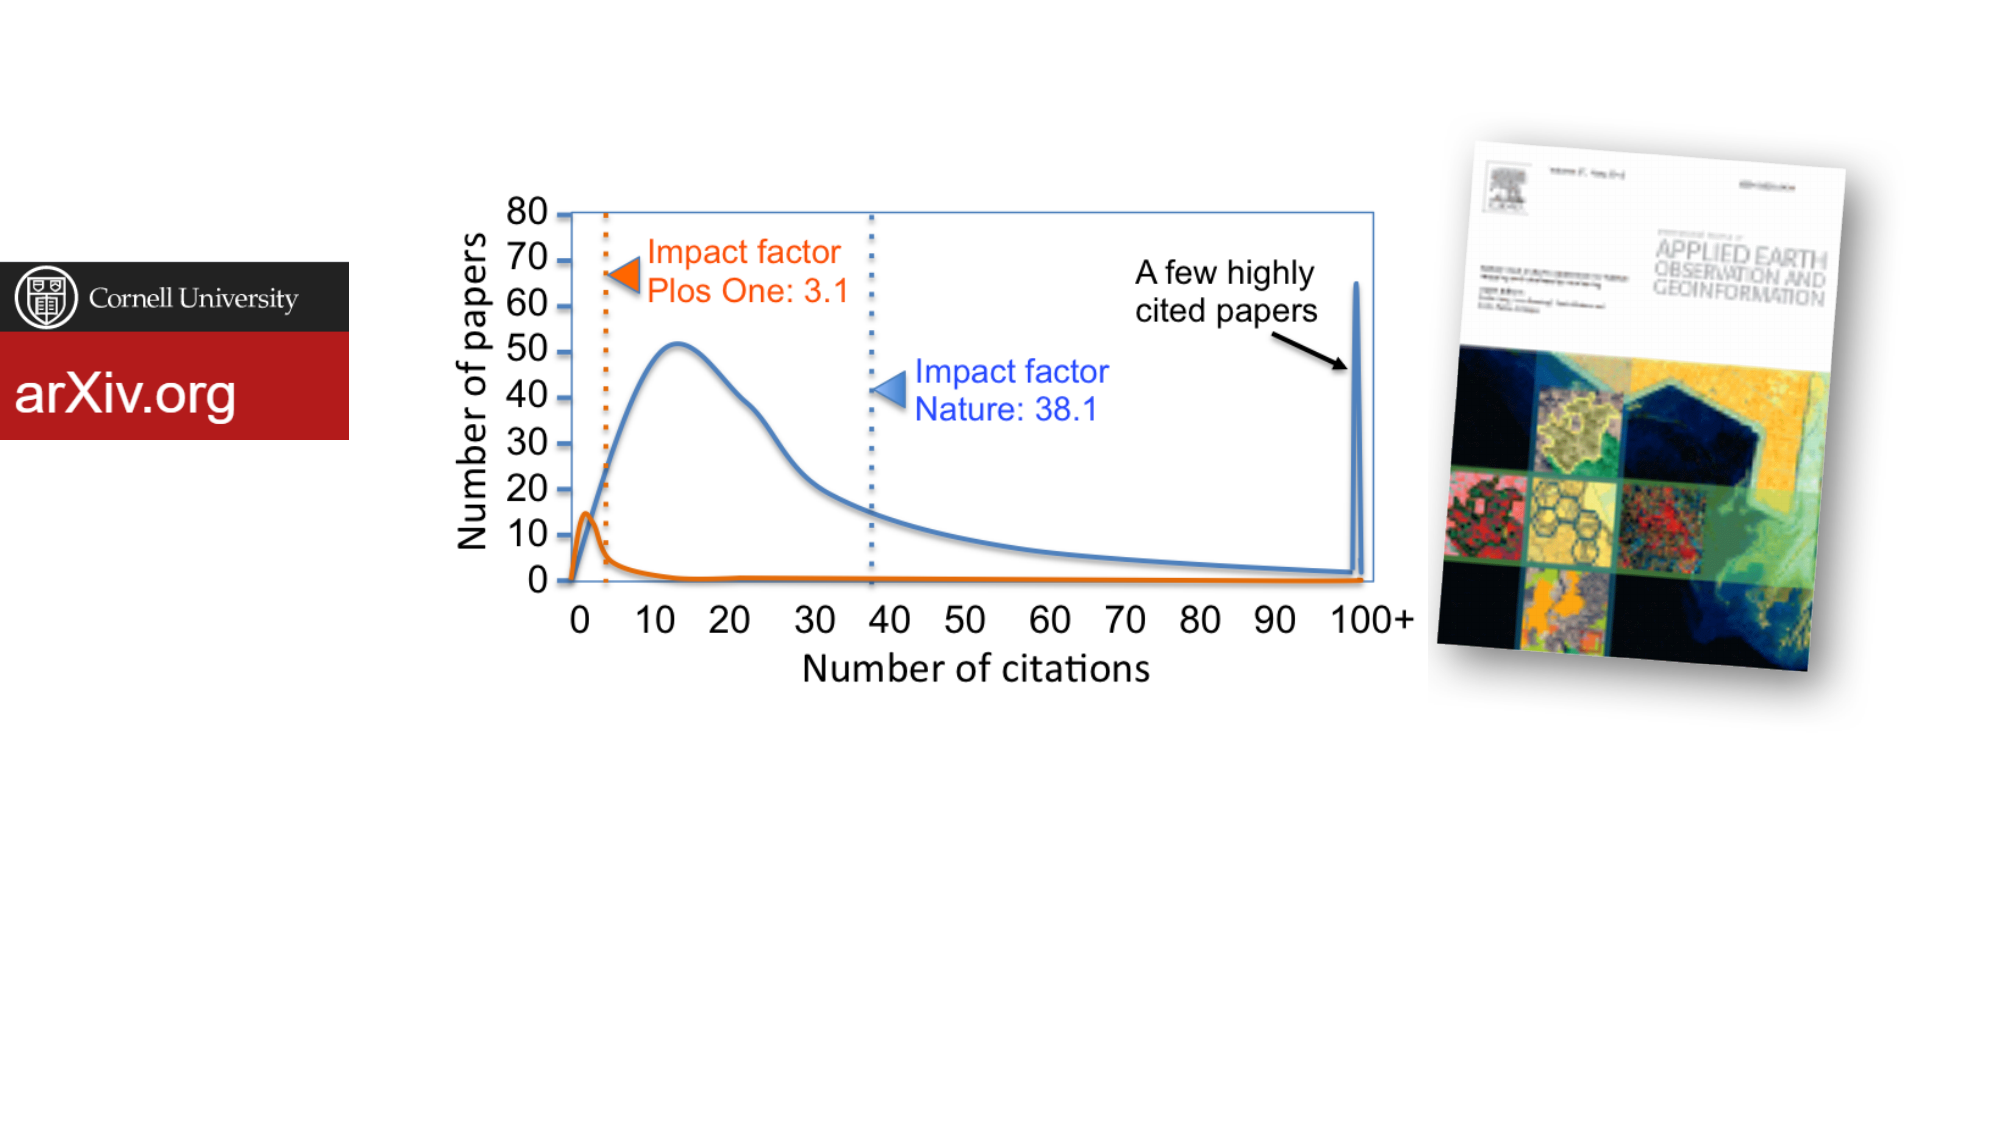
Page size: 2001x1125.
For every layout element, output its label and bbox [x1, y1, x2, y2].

picture [0, 261, 349, 440]
picture [428, 168, 1428, 711]
picture [1438, 142, 1845, 671]
